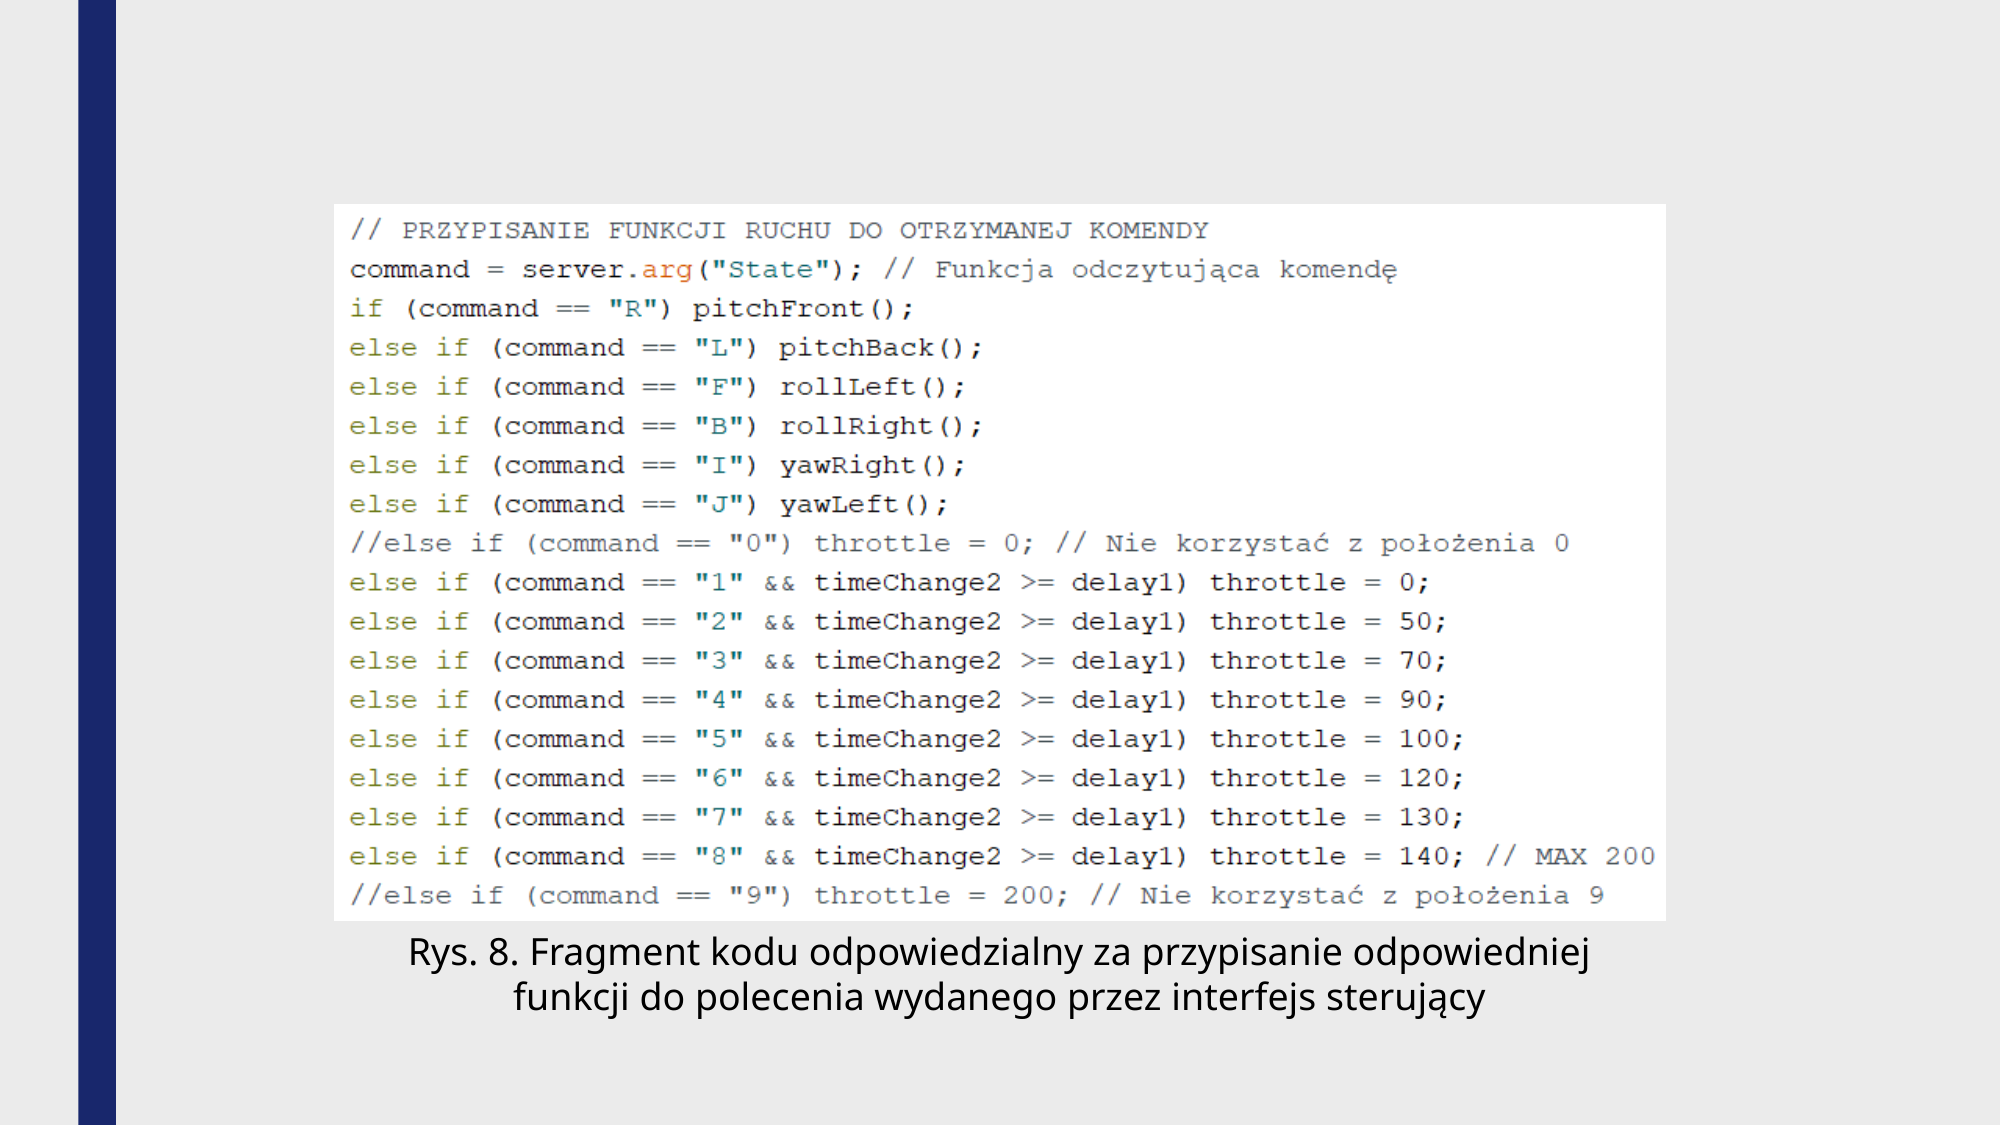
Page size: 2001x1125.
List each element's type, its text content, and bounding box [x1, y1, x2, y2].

picture [334, 204, 1666, 921]
text_box Rys. 8. Fragment kodu odpowiedzialny za przypisanie odpowiedniej funkcji do polecenia wydanego przez interfejs sterujący [334, 921, 1666, 1026]
